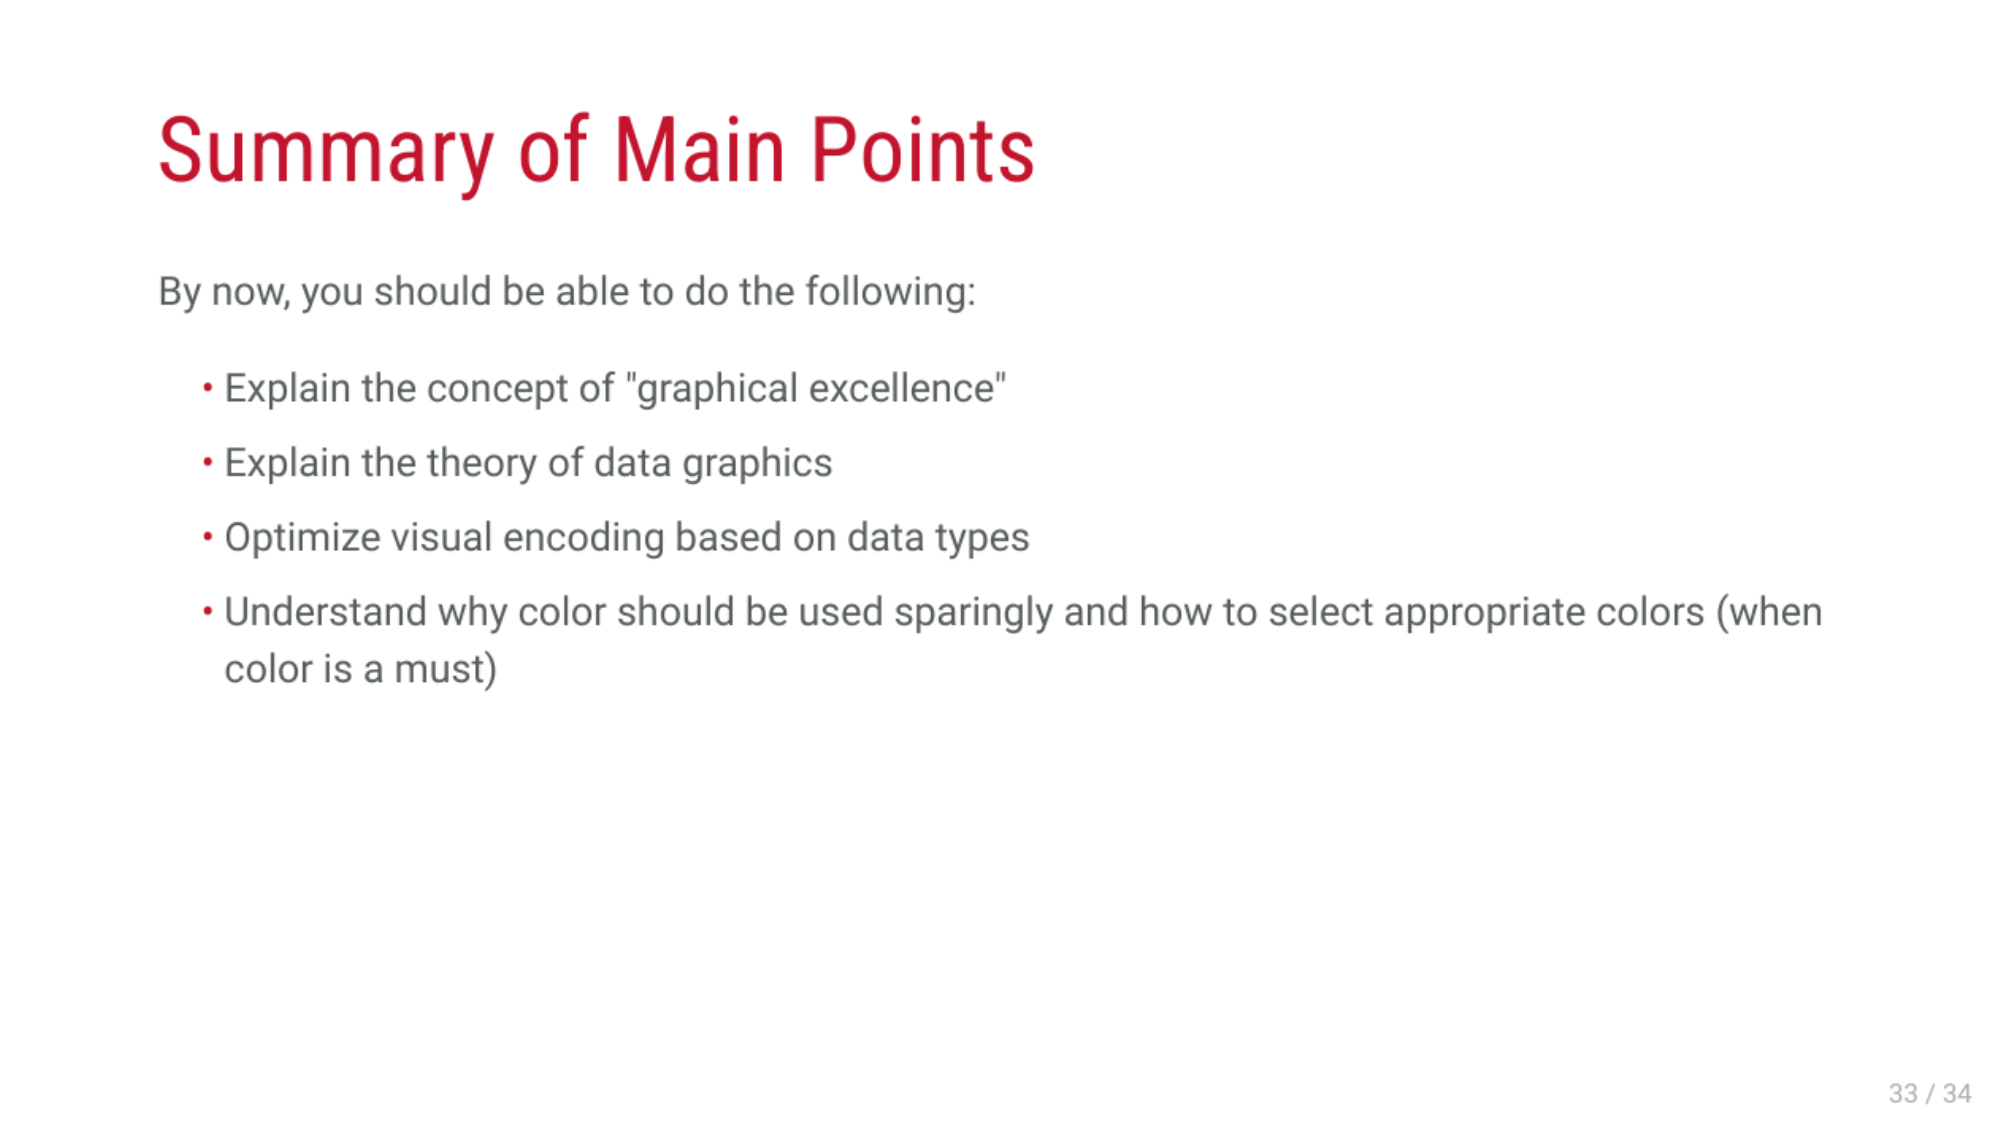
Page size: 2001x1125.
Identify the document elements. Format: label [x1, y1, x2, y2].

list [0, 0, 2000, 1125]
